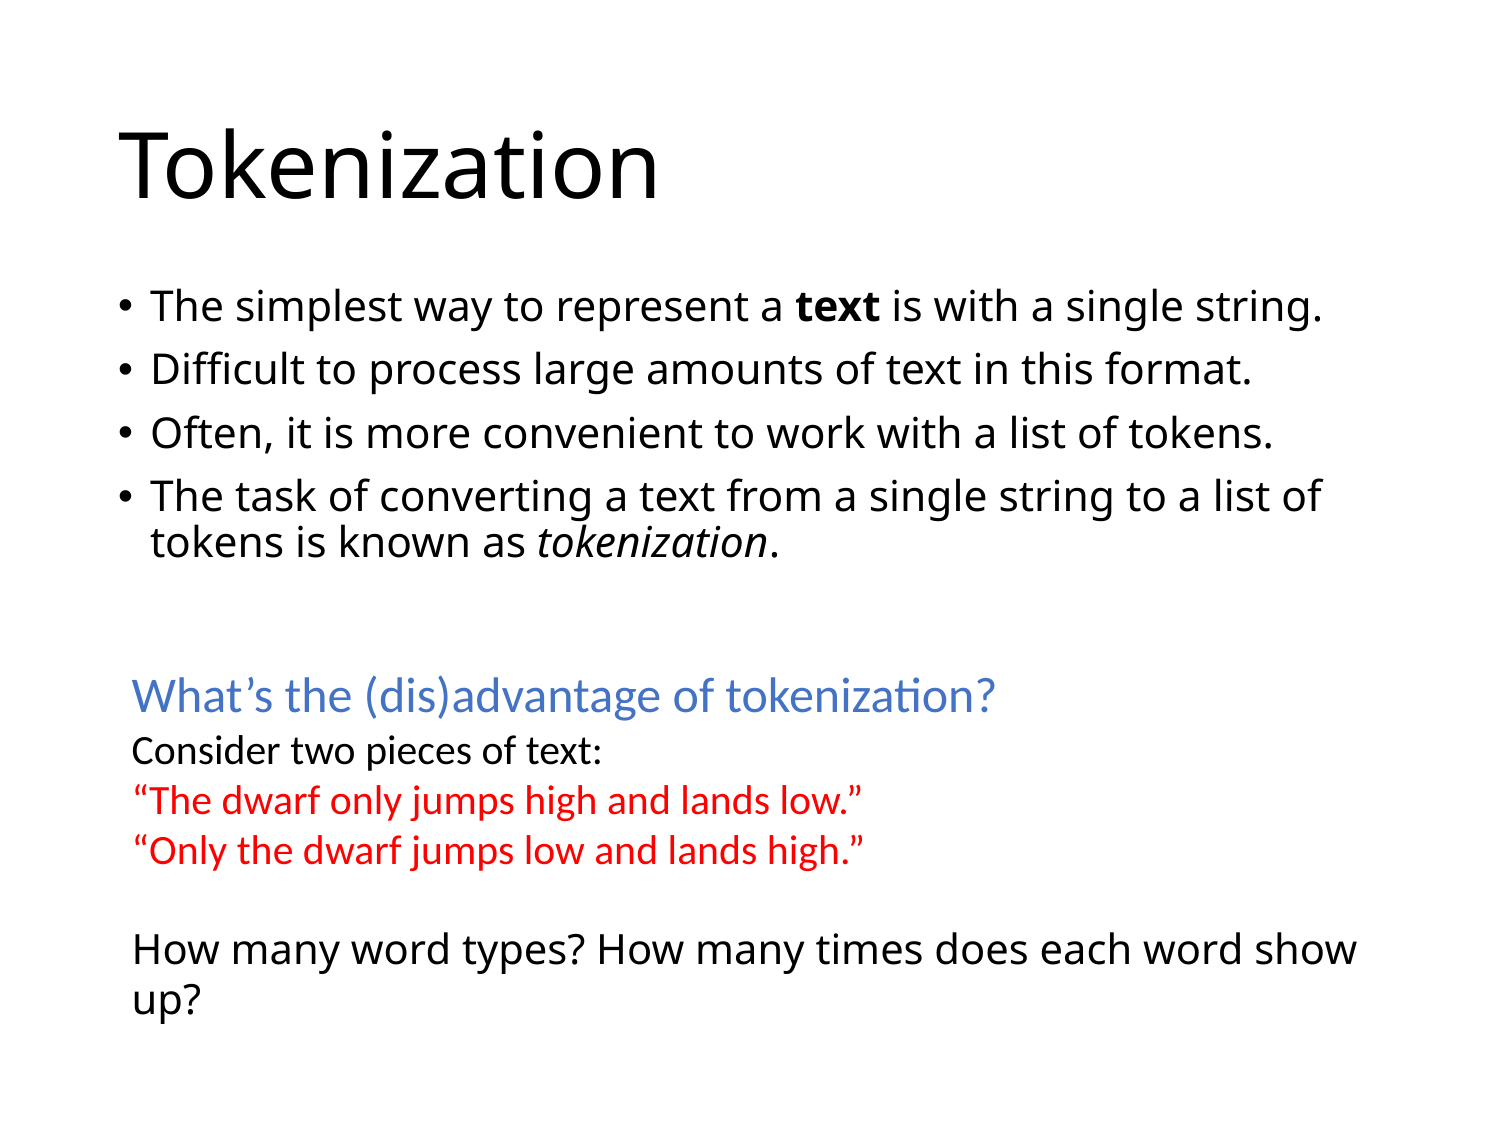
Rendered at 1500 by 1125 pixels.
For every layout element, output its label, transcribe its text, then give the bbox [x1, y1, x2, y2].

text_box What’s the (dis)advantage of tokenization? Consider two pieces of text: “The dwarf only jumps high and lands low.” “Only the dwarf jumps low and lands high.” How many word types? How many times does each word show up? [116, 655, 1411, 1031]
list The simplest way to represent a text is with a single string. Difficult to process large amounts of text in this format. Often, it is more convenient to work with a list of tokens. The task of converting a text from a single string to a list of tokens is known as tokenization. [103, 278, 1397, 656]
title Tokenization [103, 59, 1397, 278]
